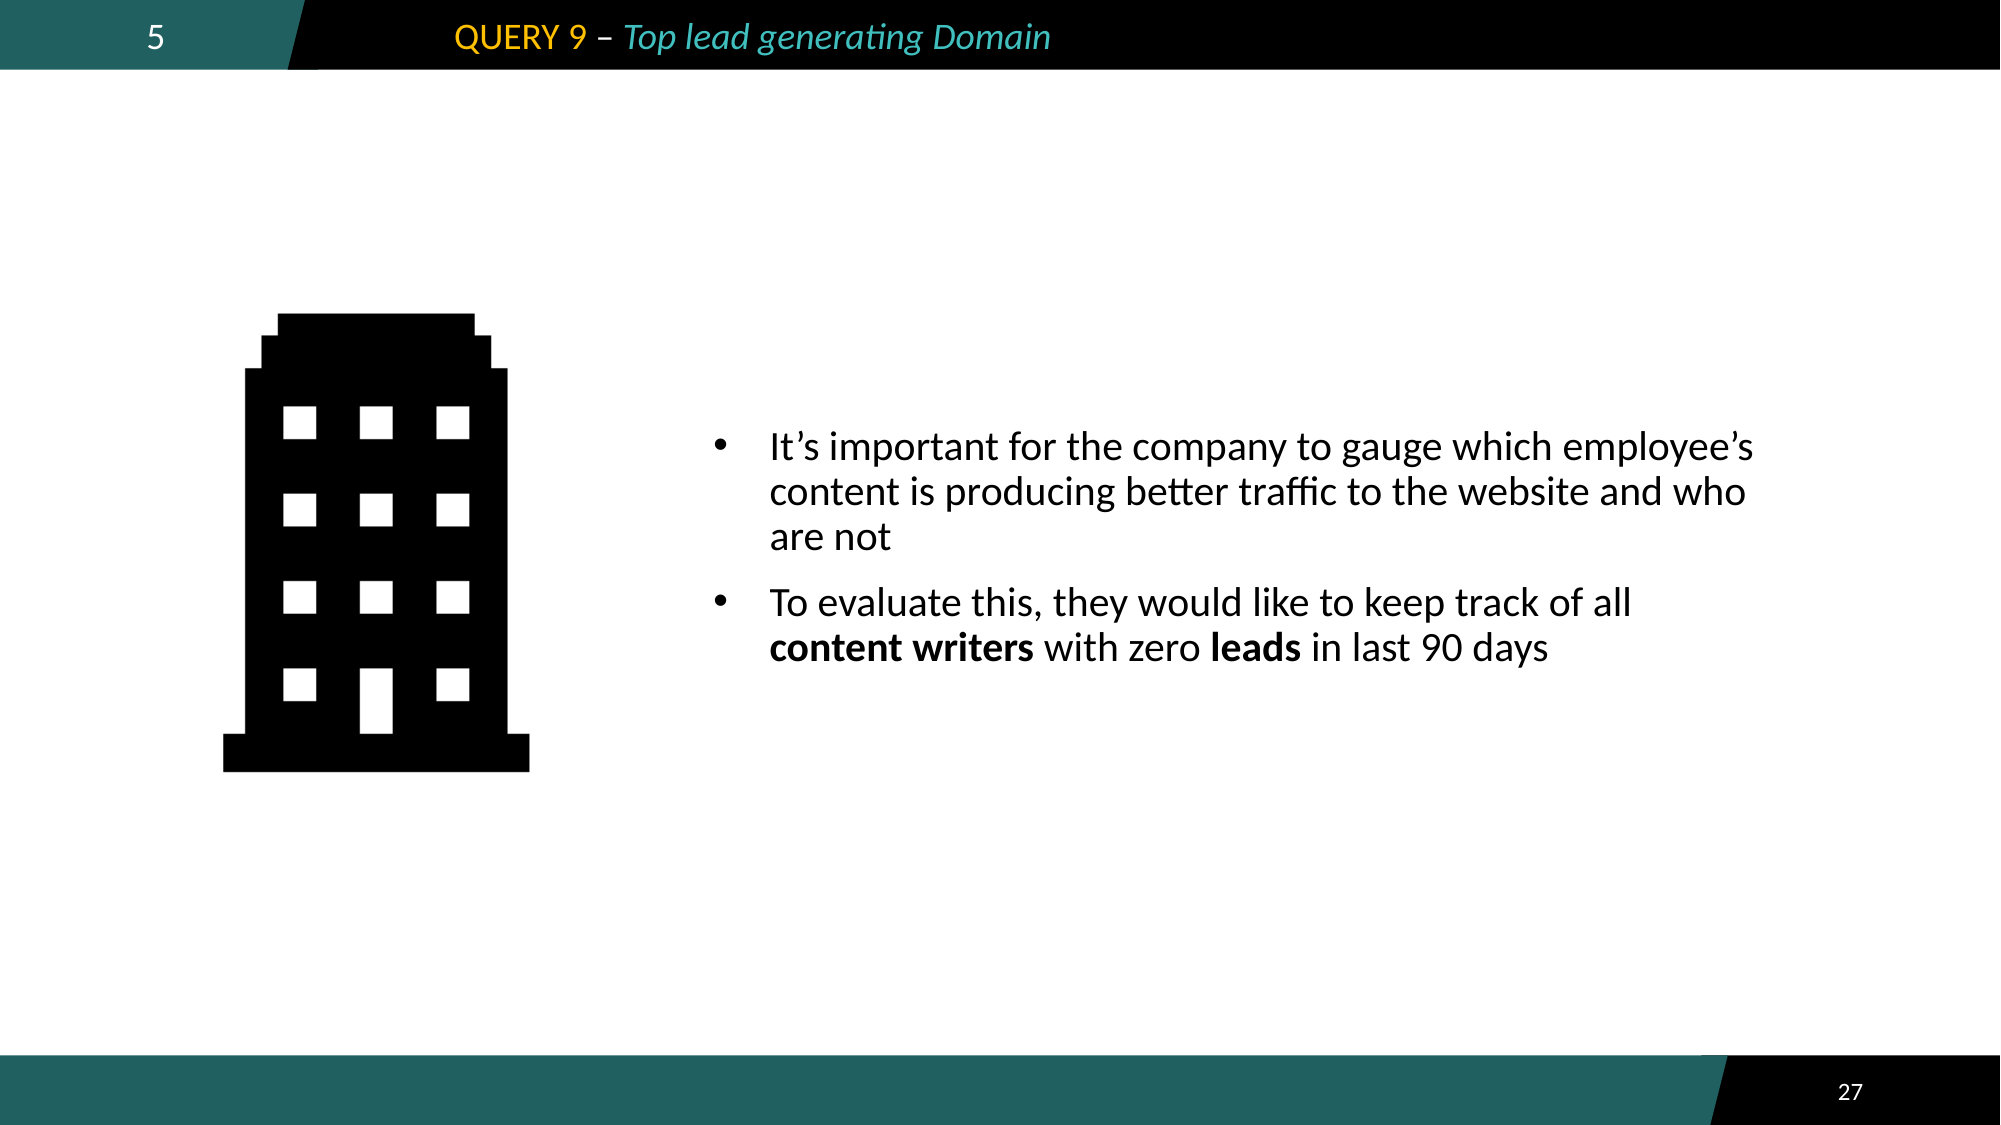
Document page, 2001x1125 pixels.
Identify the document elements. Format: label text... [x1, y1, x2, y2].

text_box 27 [1712, 1054, 2000, 1125]
text_box [0, 1054, 1730, 1125]
text_box QUERY 9 – Top lead generating Domain [286, 0, 2000, 71]
text_box 5 [0, 0, 303, 71]
picture [114, 281, 639, 805]
